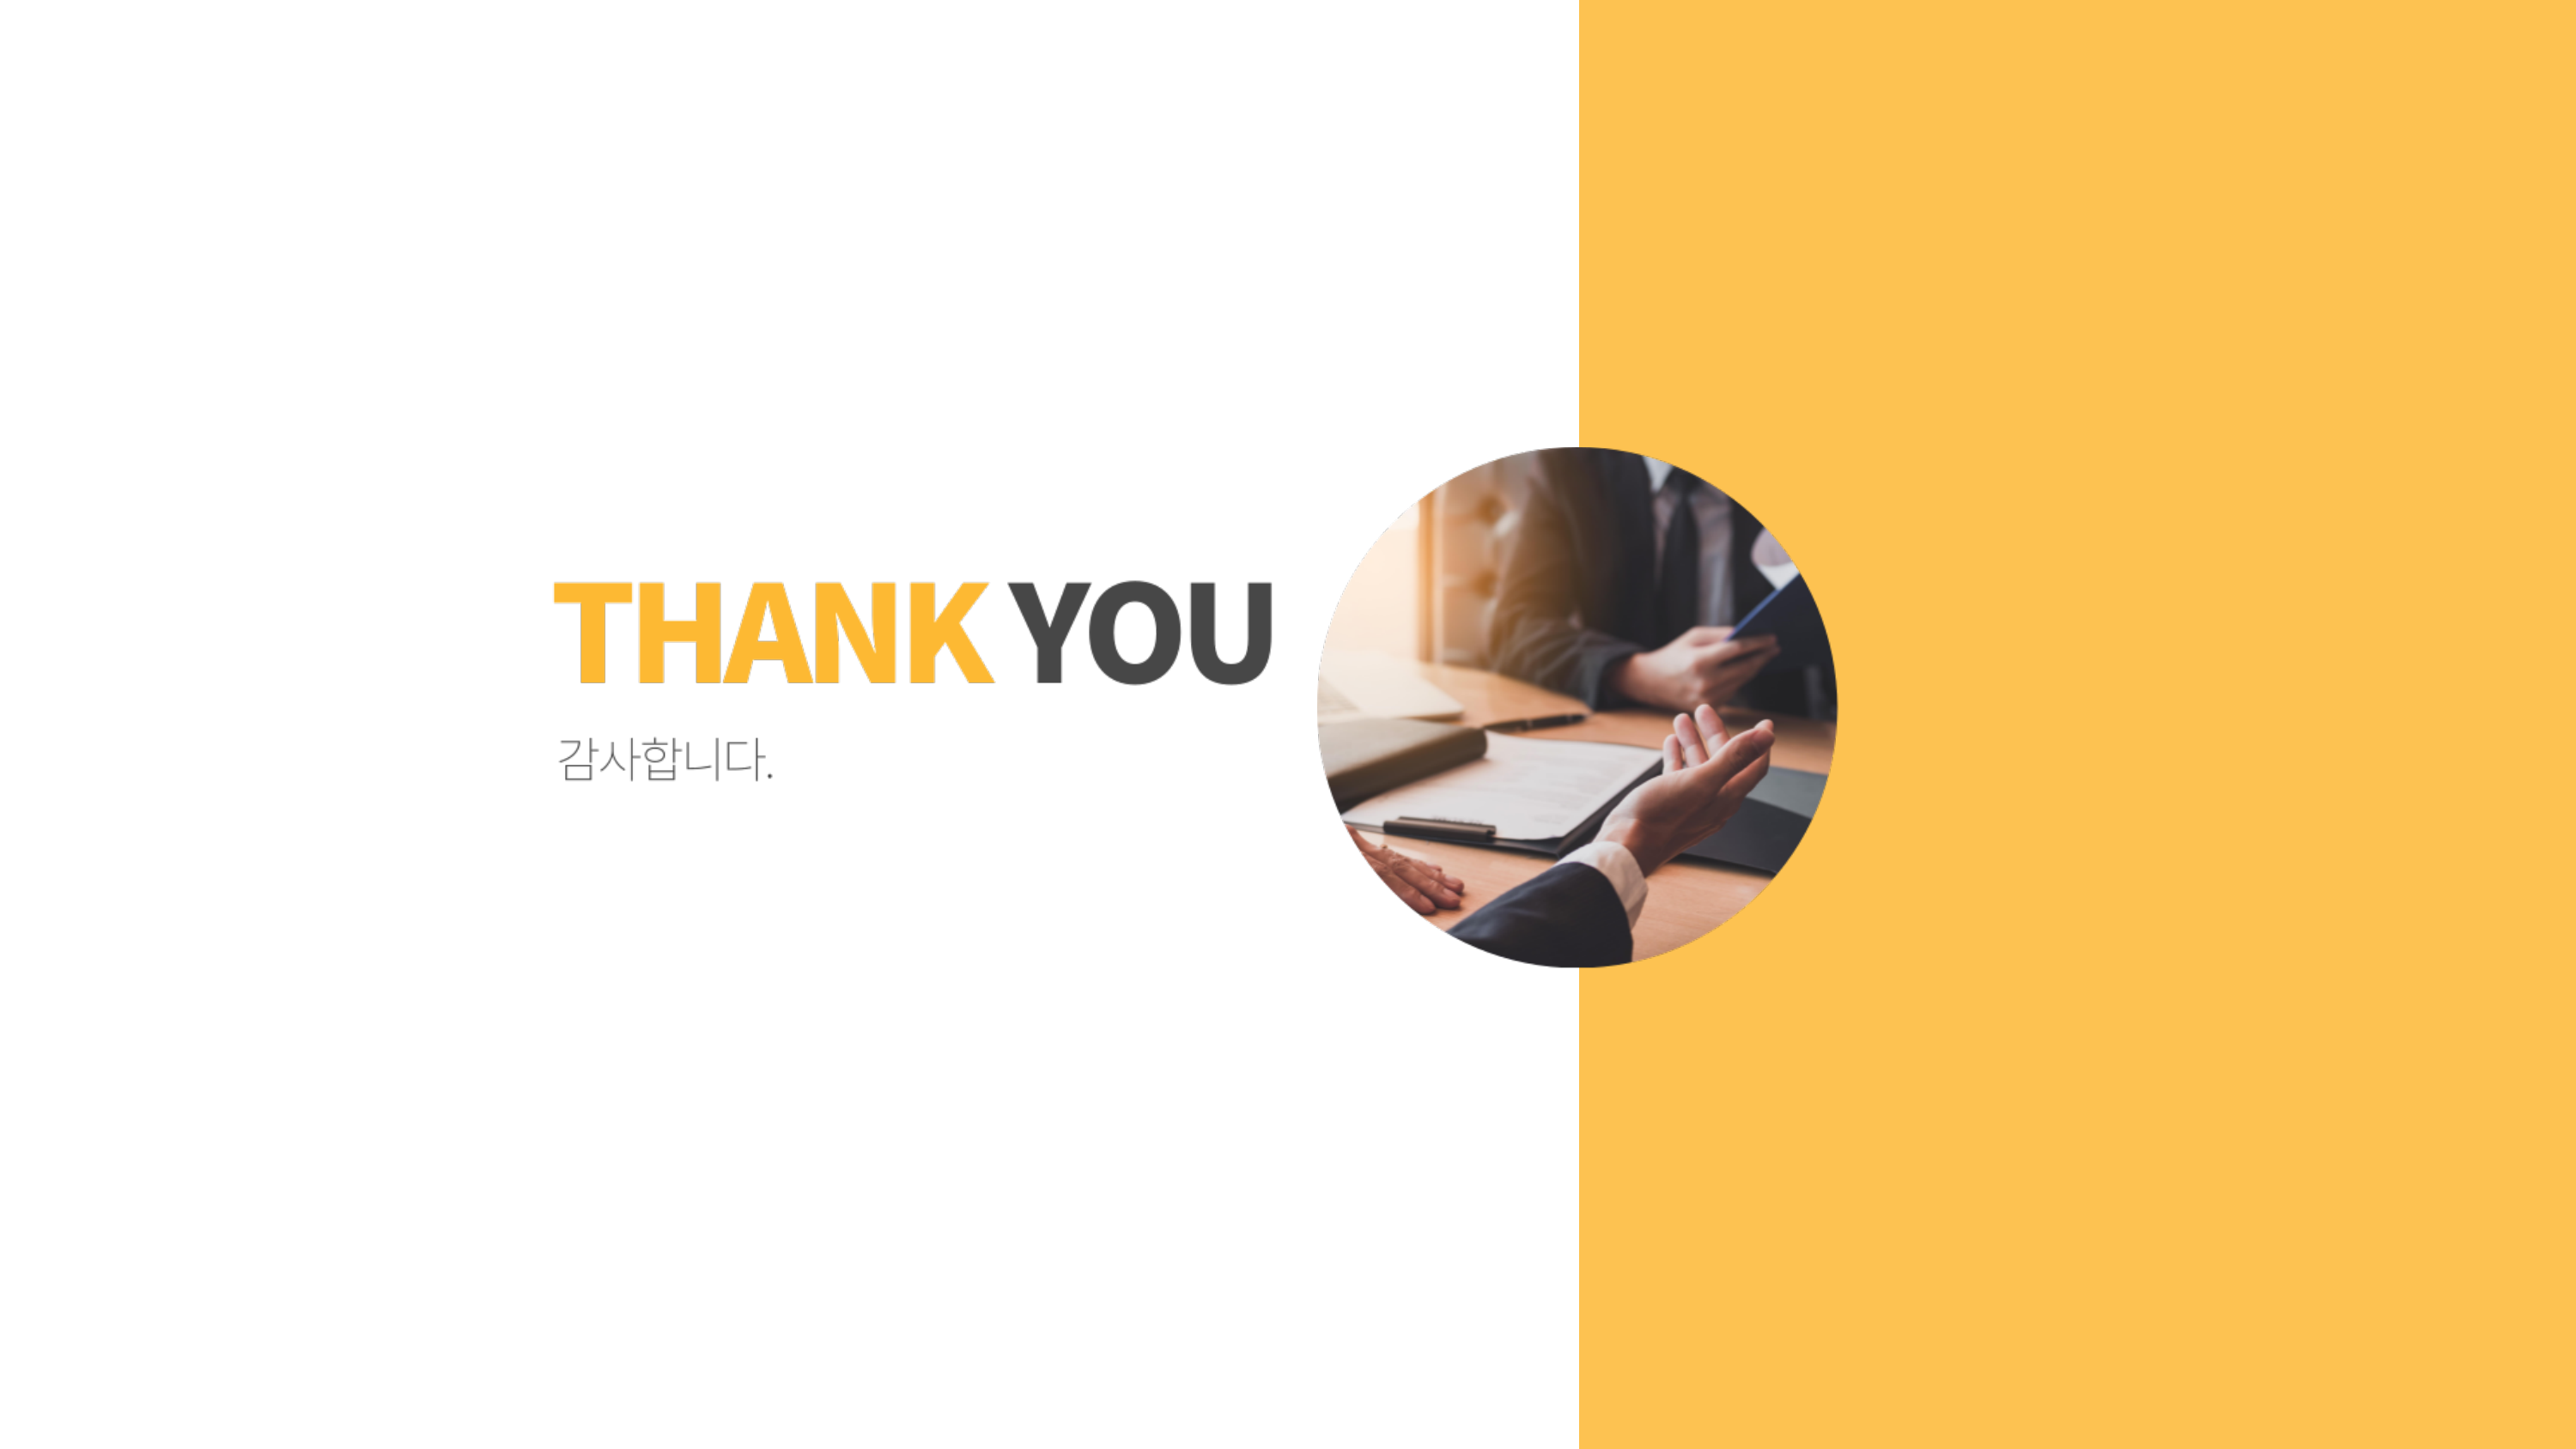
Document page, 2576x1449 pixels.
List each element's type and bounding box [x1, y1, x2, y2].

picture [528, 512, 1316, 814]
text_box [1579, 0, 2576, 1449]
text_box [1316, 447, 1839, 970]
